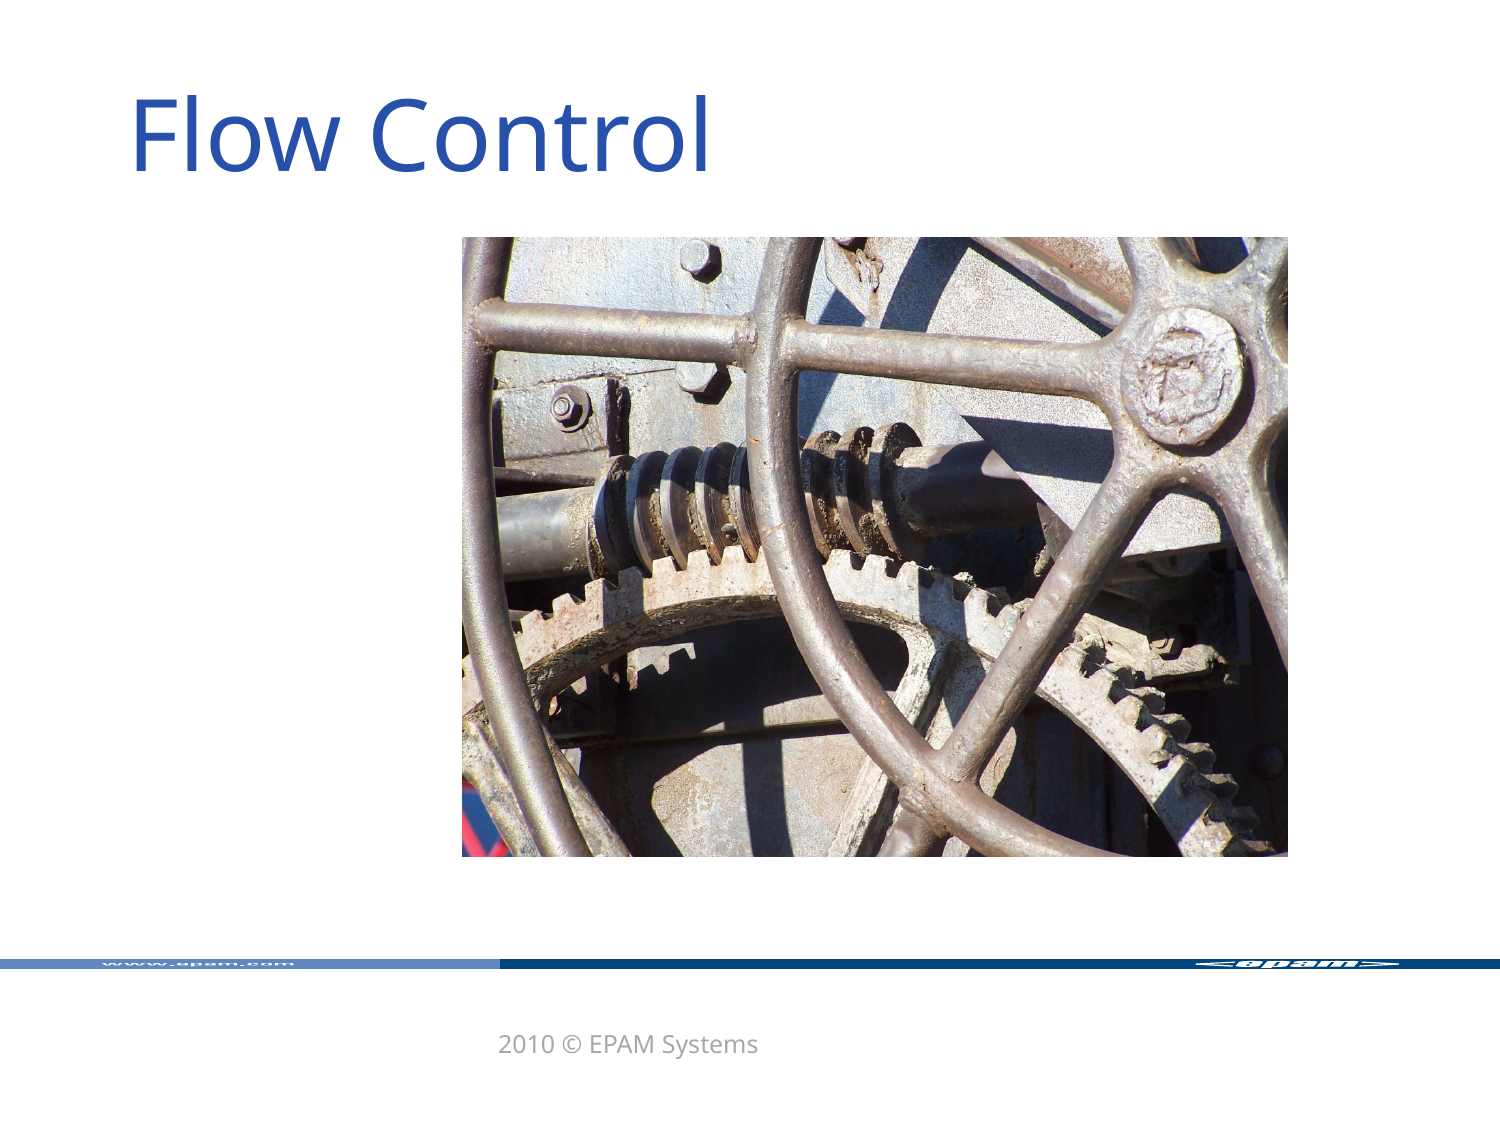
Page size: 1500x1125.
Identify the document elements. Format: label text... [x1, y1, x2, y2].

footer 2010 © EPAM Systems [483, 971, 1500, 1116]
picture [462, 237, 1288, 857]
title Flow Control [112, 99, 976, 263]
